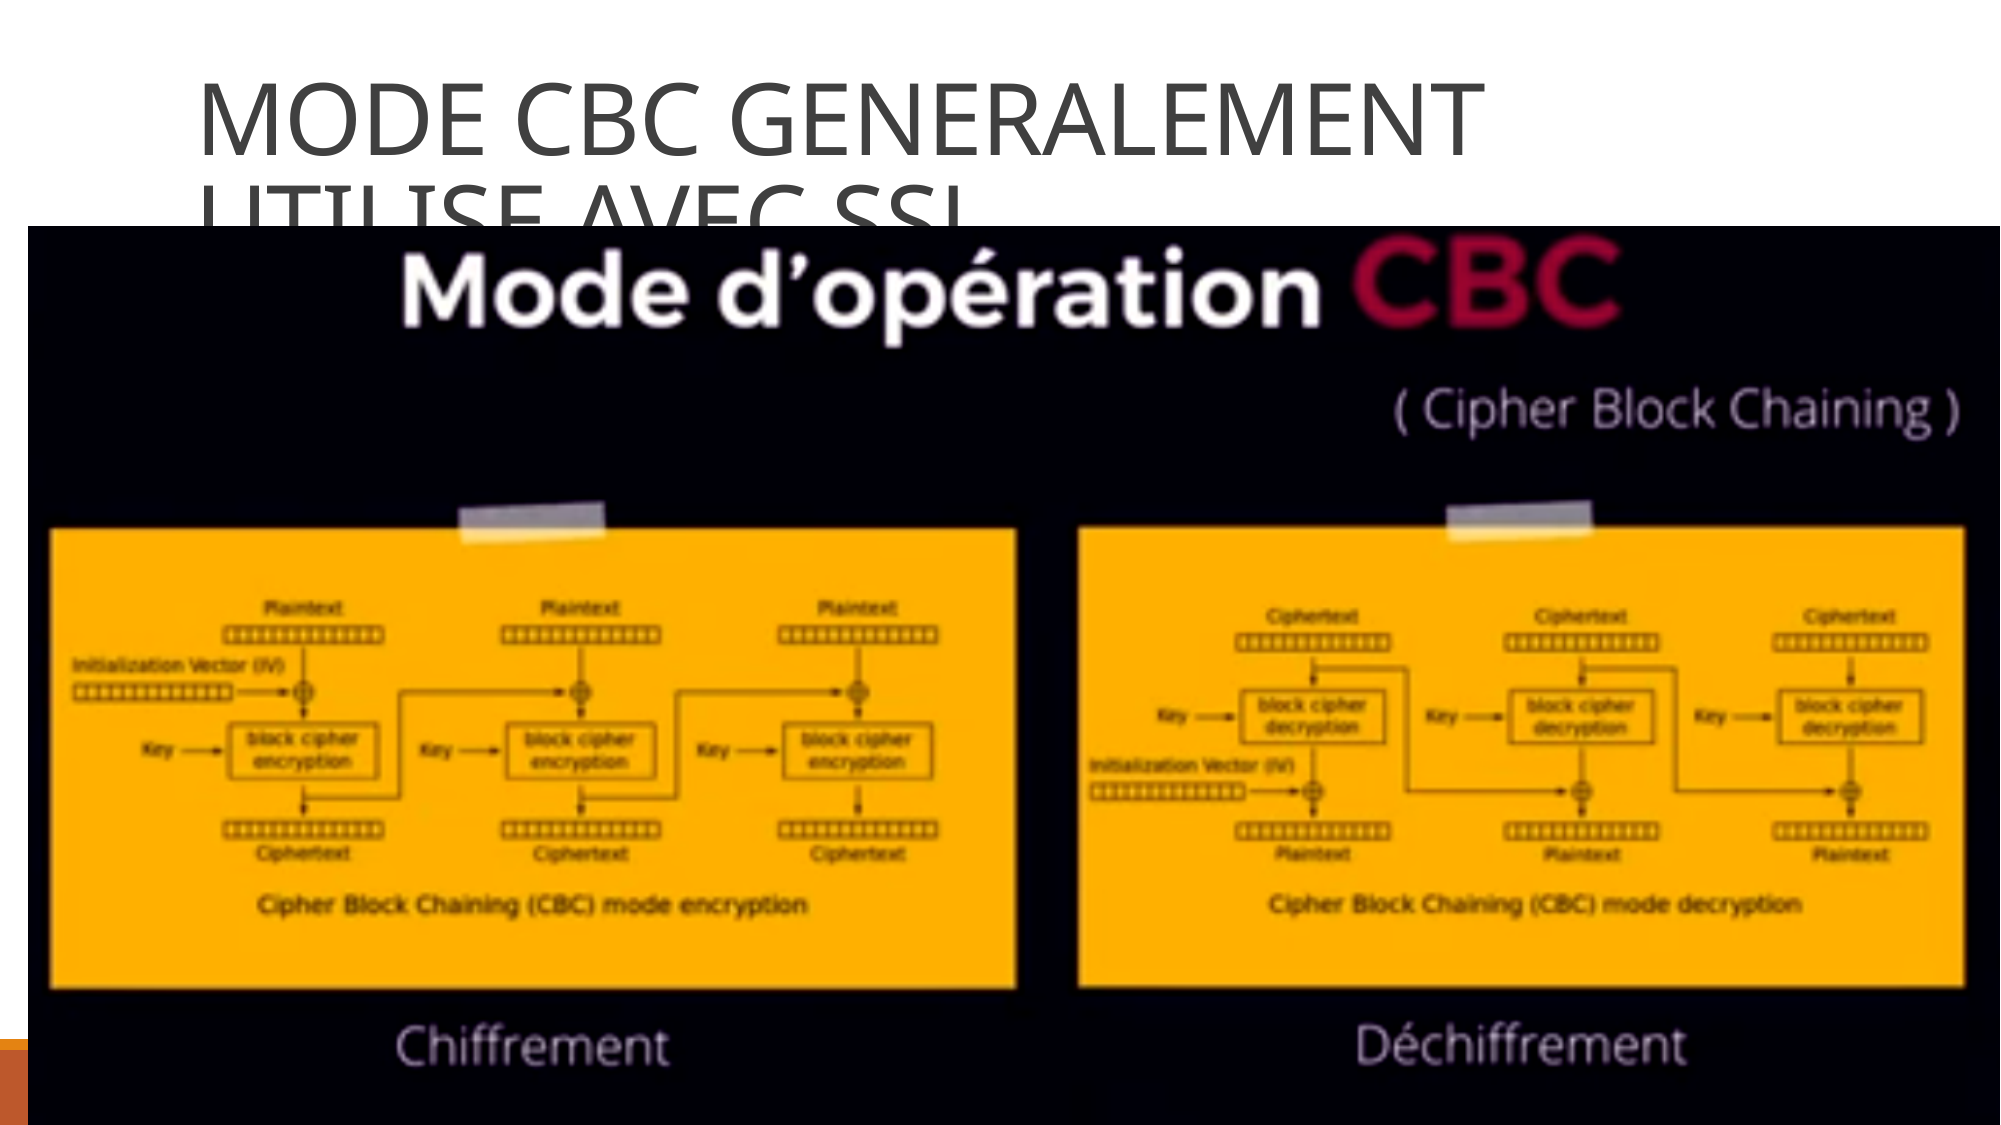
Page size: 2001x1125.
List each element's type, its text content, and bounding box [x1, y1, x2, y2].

title MODE CBC GENERALEMENT UTILISE AVEC SSL [180, 47, 1830, 222]
picture [27, 225, 2000, 1125]
